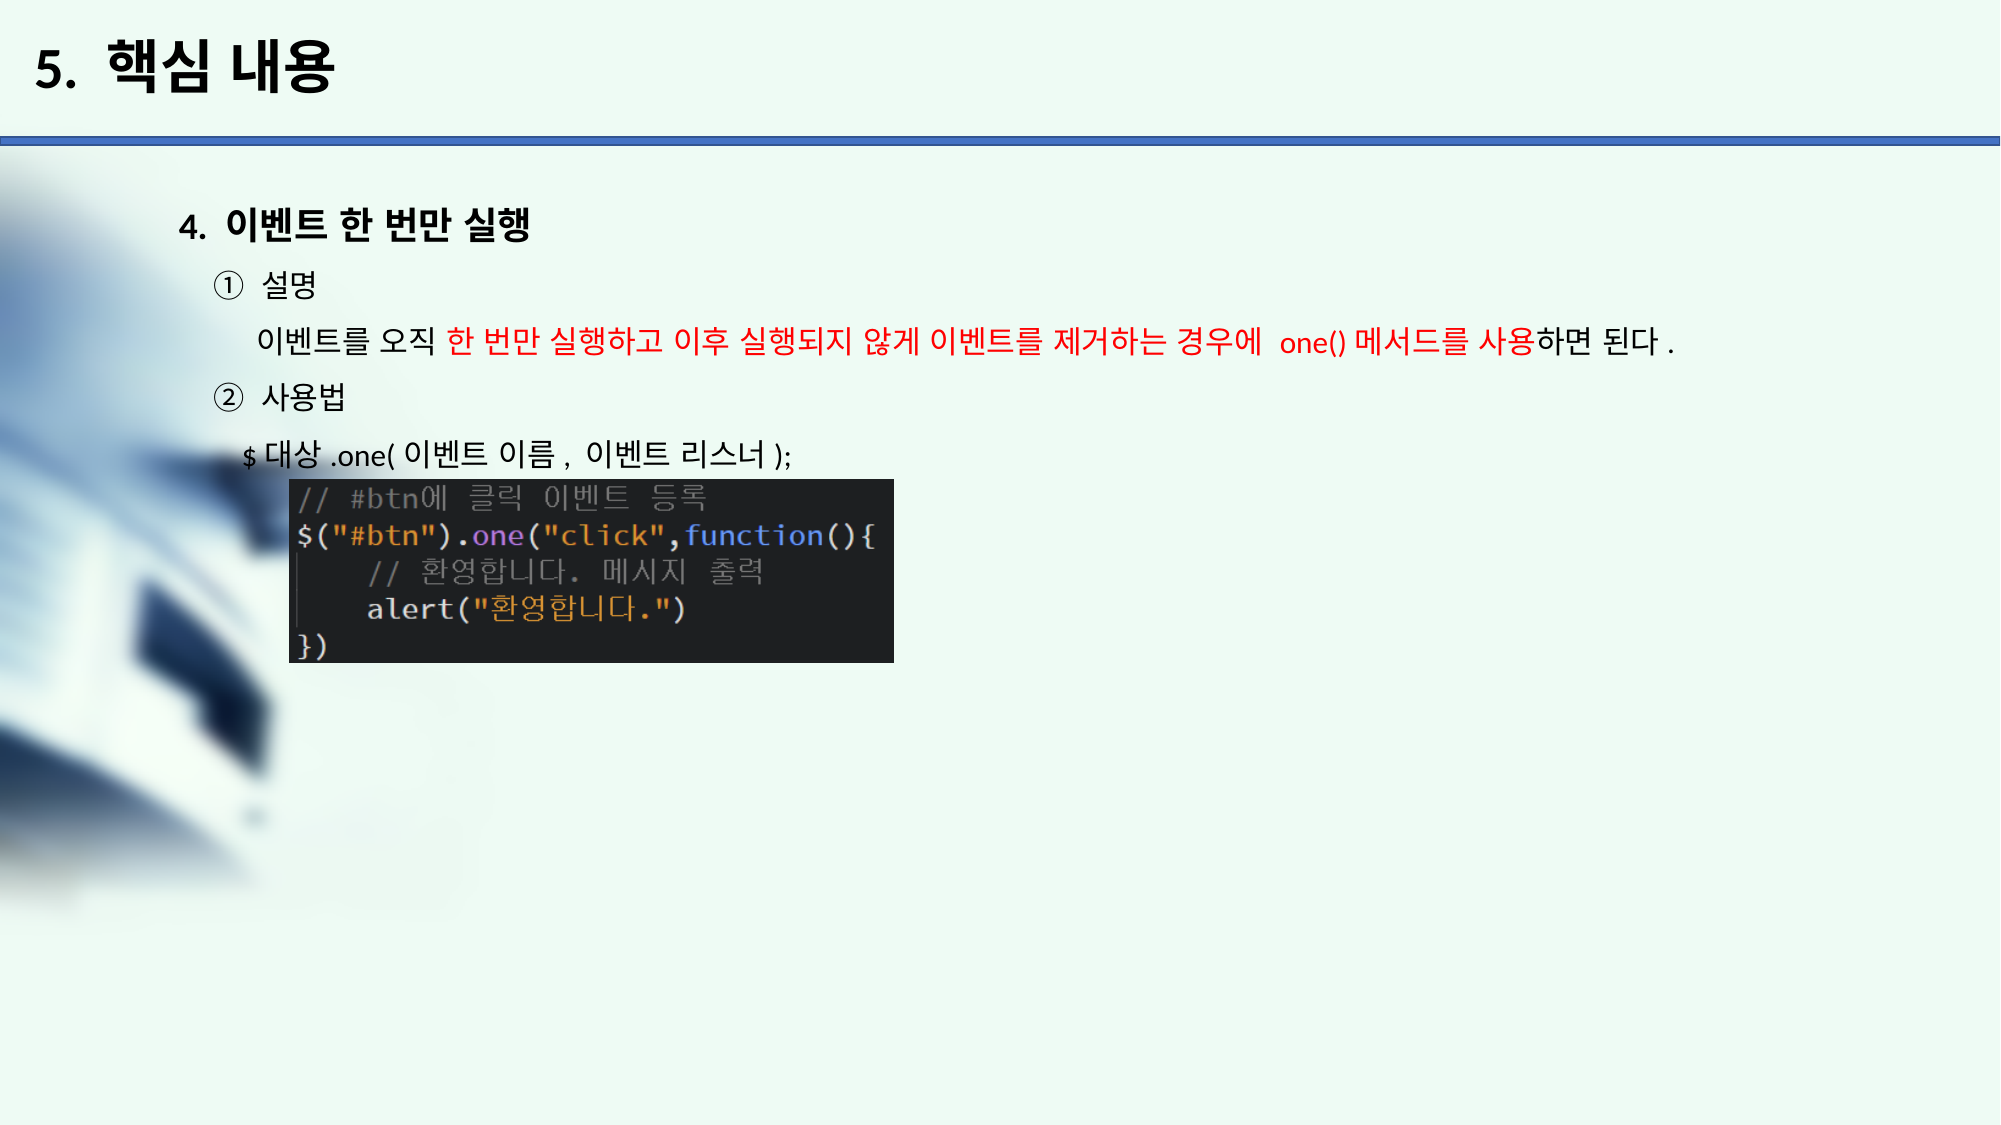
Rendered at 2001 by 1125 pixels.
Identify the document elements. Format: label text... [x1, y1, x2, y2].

title 5. 핵심 내용 [19, 14, 1745, 126]
picture [0, 146, 2000, 1125]
picture [0, 0, 2000, 136]
text_box 4. 이벤트 한 번만 실행 ① 설명 이벤트를 오직 한 번만 실행하고 이후 실행되지 않게 이벤트를 제거하는 경우에 one()메서드를 사용하면 된다. ② 사용법 $대상.one(이벤트 이름, 이벤트 리스너); [163, 172, 1922, 480]
